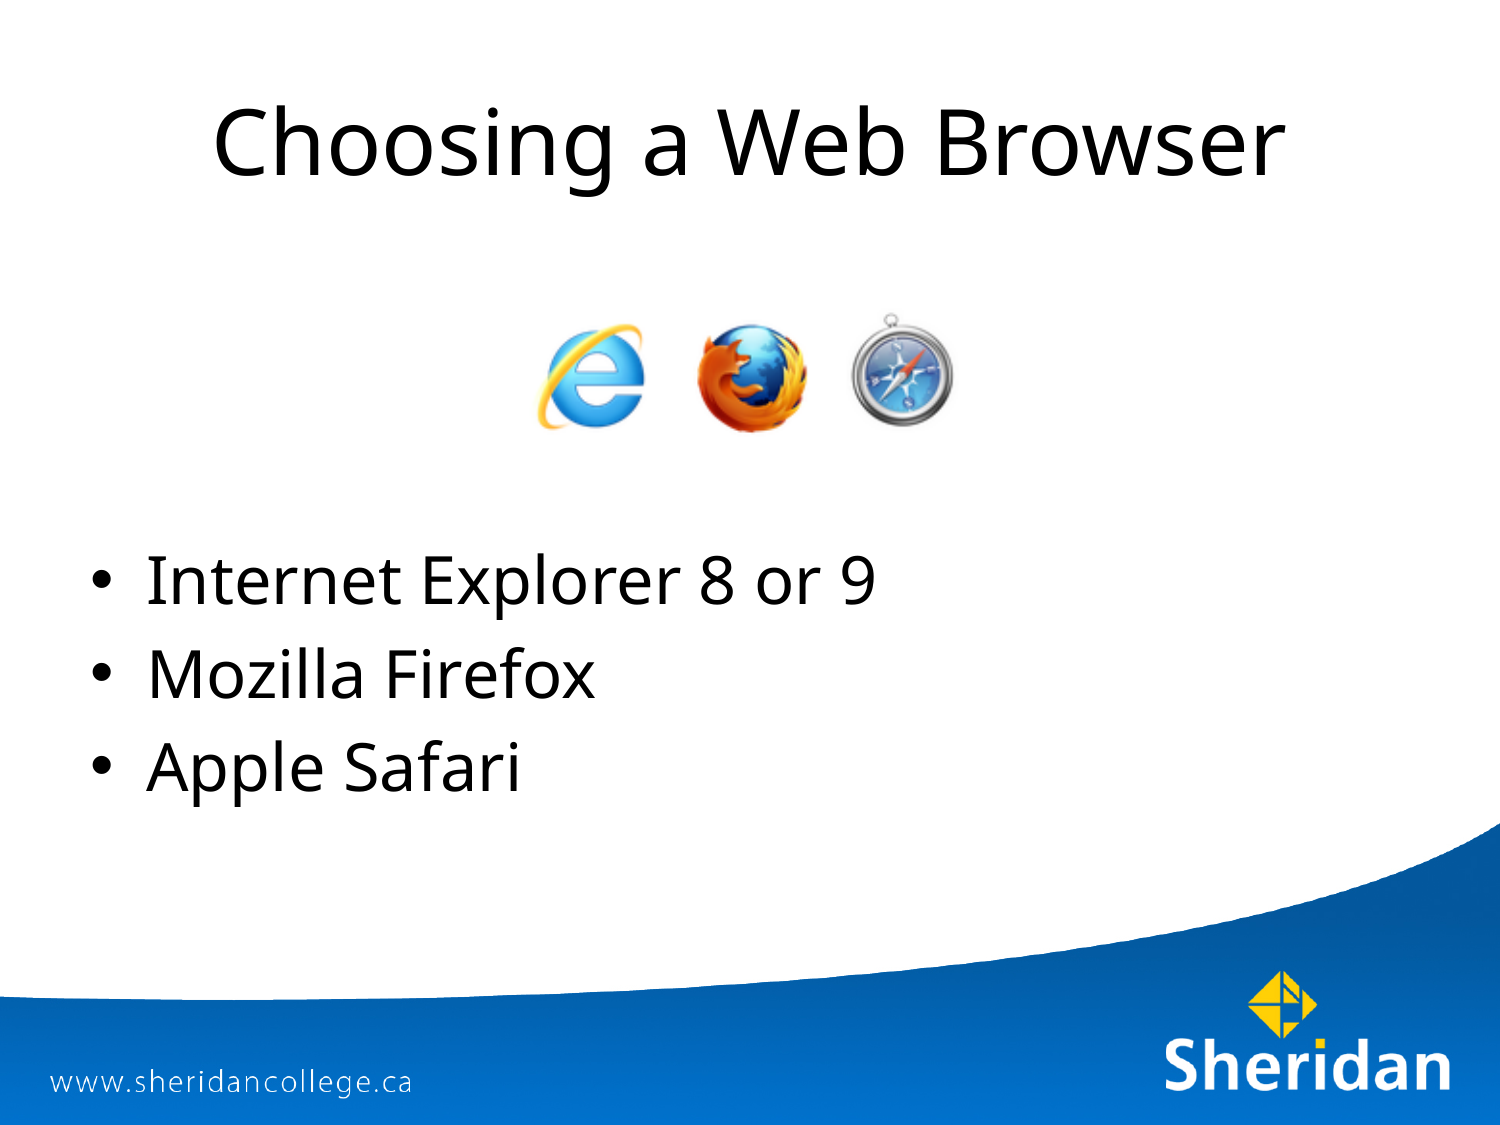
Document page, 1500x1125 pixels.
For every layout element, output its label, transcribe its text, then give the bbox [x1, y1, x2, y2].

picture [0, 86, 1500, 1125]
title Choosing a Web Browser [75, 45, 1425, 233]
list Internet Explorer 8 or 9 Mozilla Firefox Apple Safari [75, 530, 1425, 969]
